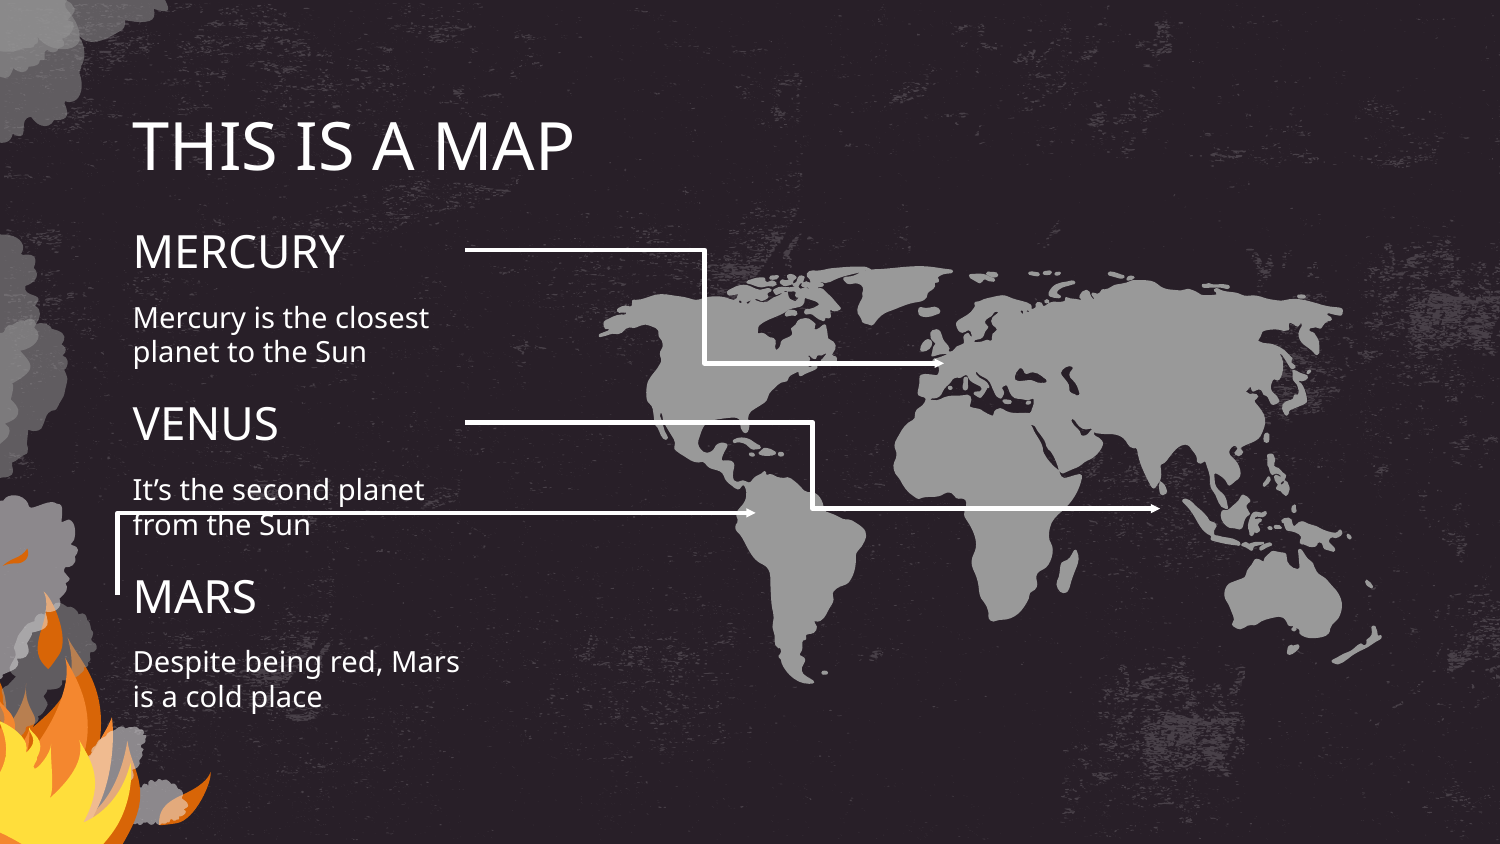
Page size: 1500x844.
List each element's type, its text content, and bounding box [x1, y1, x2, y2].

subtitle MARS [117, 564, 466, 626]
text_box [464, 249, 945, 364]
subtitle It’s the second planet from the Sun [117, 454, 460, 511]
subtitle VENUS [117, 391, 466, 453]
subtitle Mercury is the closest planet to the Sun [117, 282, 484, 386]
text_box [597, 265, 1383, 685]
subtitle MERCURY [117, 219, 466, 281]
subtitle Despite being red, Mars is a cold place [117, 626, 484, 731]
subtitle It’s the second planet from the Sun [120, 515, 460, 559]
title THIS IS A MAP [117, 88, 1383, 175]
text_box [464, 422, 1161, 509]
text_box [464, 512, 756, 595]
